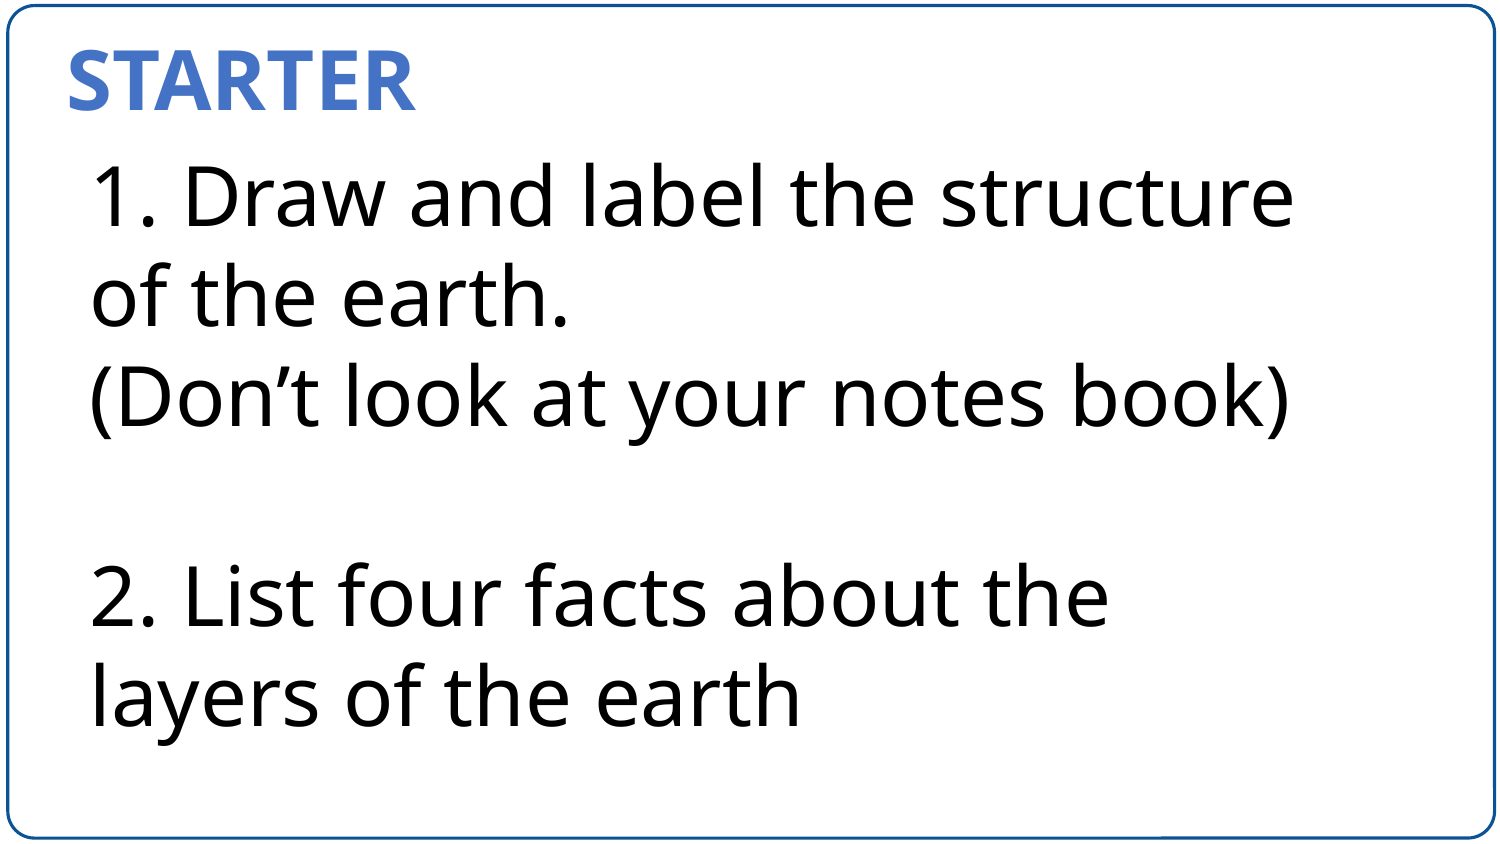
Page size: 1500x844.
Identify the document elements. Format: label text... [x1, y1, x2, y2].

text_box 1. Draw and label the structure of the earth. (Don’t look at your notes book) 2. List four facts about the layers of the earth [75, 136, 1360, 844]
text_box Starter [51, 20, 641, 135]
